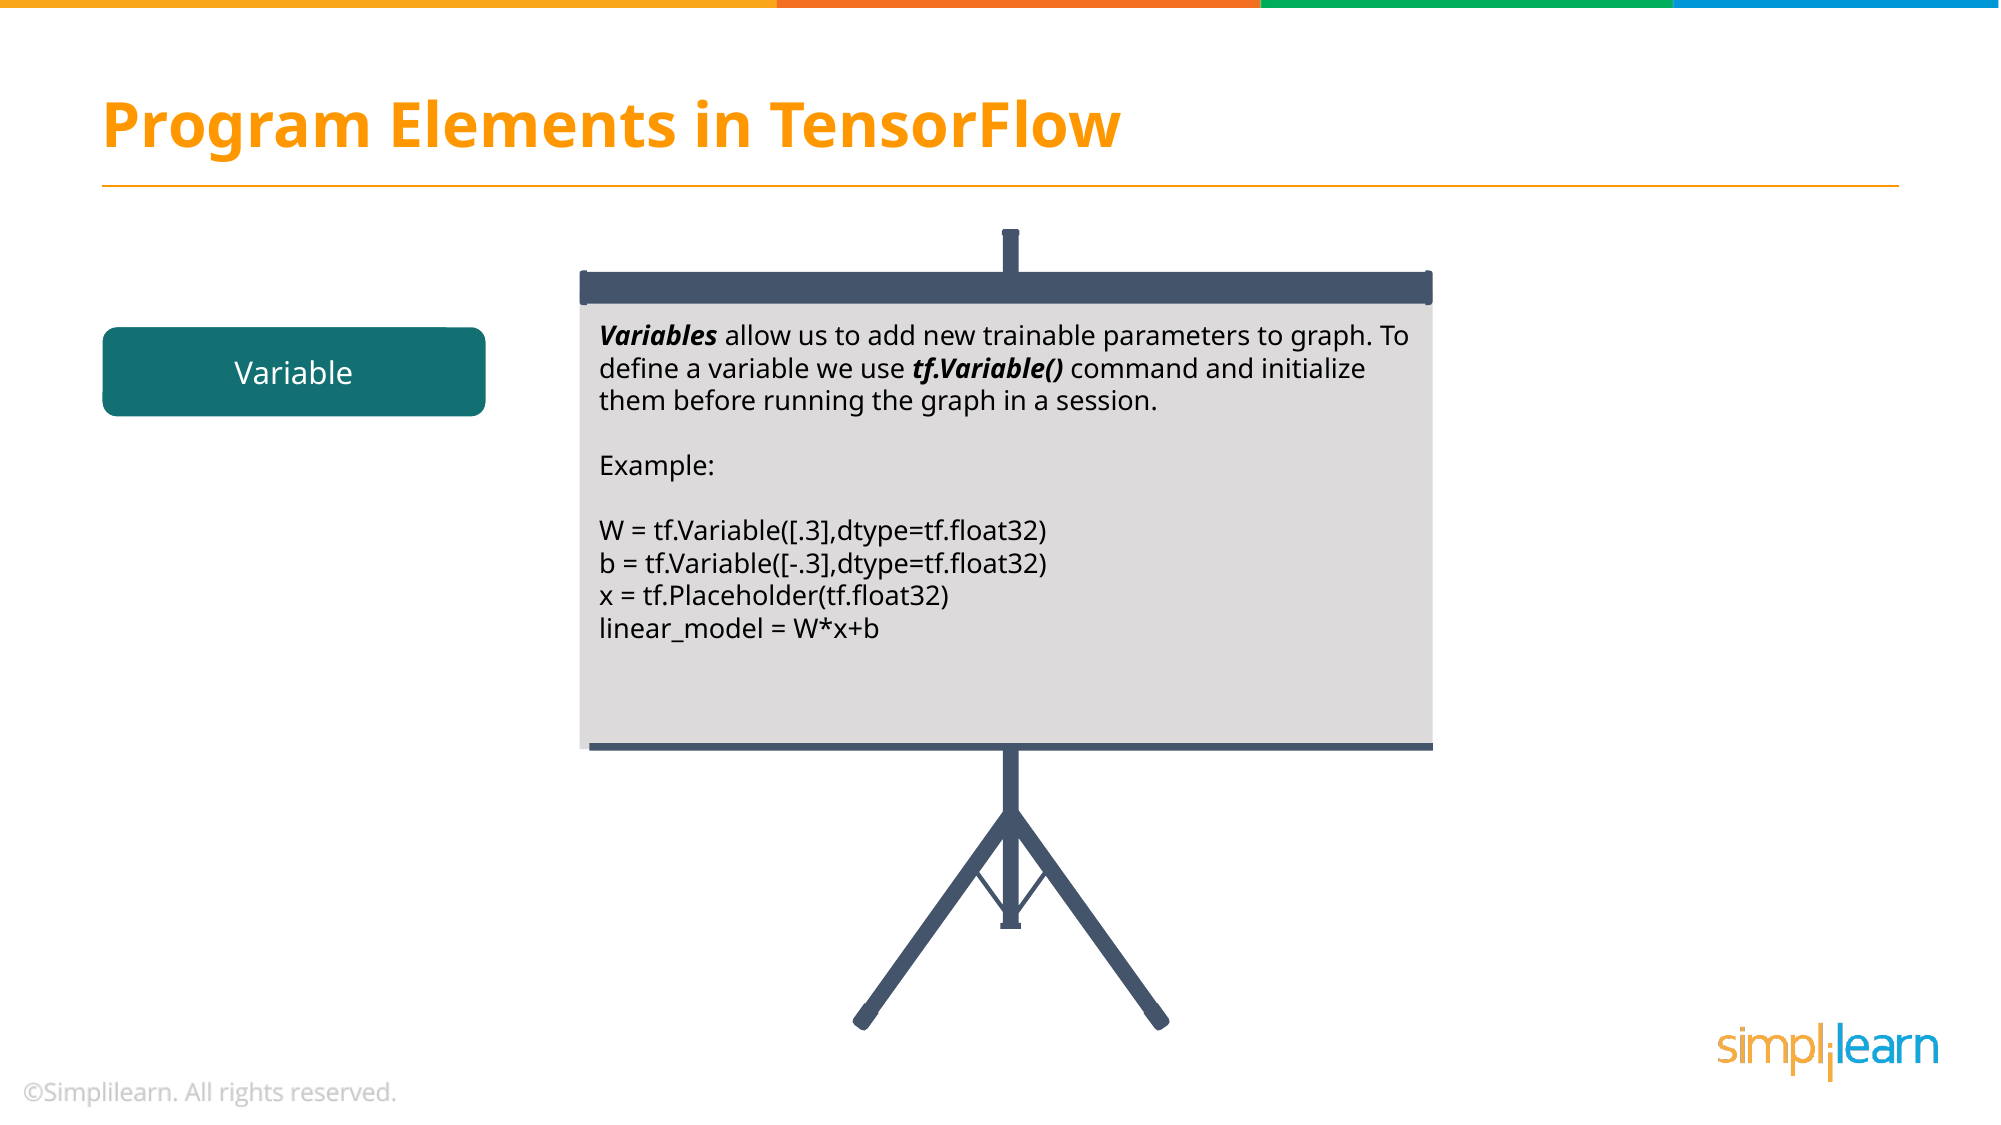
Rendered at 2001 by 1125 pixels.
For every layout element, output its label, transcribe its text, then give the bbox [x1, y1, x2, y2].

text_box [579, 229, 1433, 1032]
title Program Elements in TensorFlow [101, 93, 1900, 165]
picture [1710, 1014, 1946, 1089]
picture [0, 1065, 413, 1125]
picture [0, 0, 1673, 8]
text_box Variable [100, 325, 488, 419]
